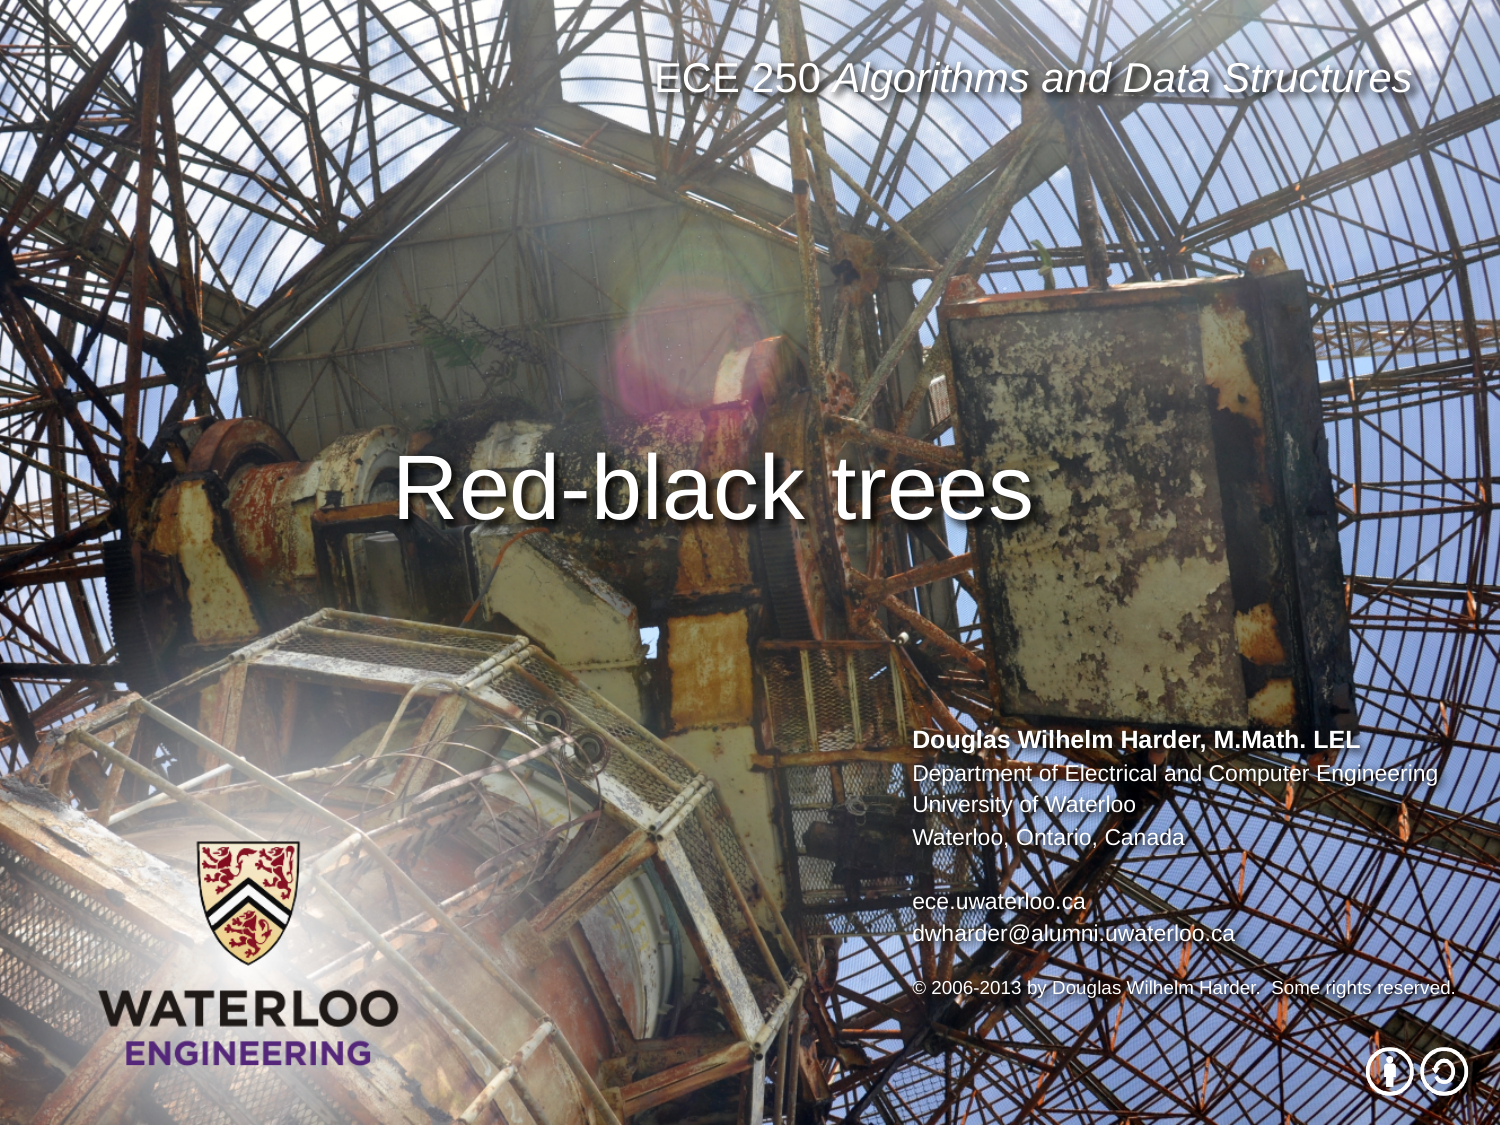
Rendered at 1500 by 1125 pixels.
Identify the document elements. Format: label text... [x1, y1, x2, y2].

text_box Red-black trees [123, 420, 1305, 546]
picture [0, 0, 1500, 1125]
